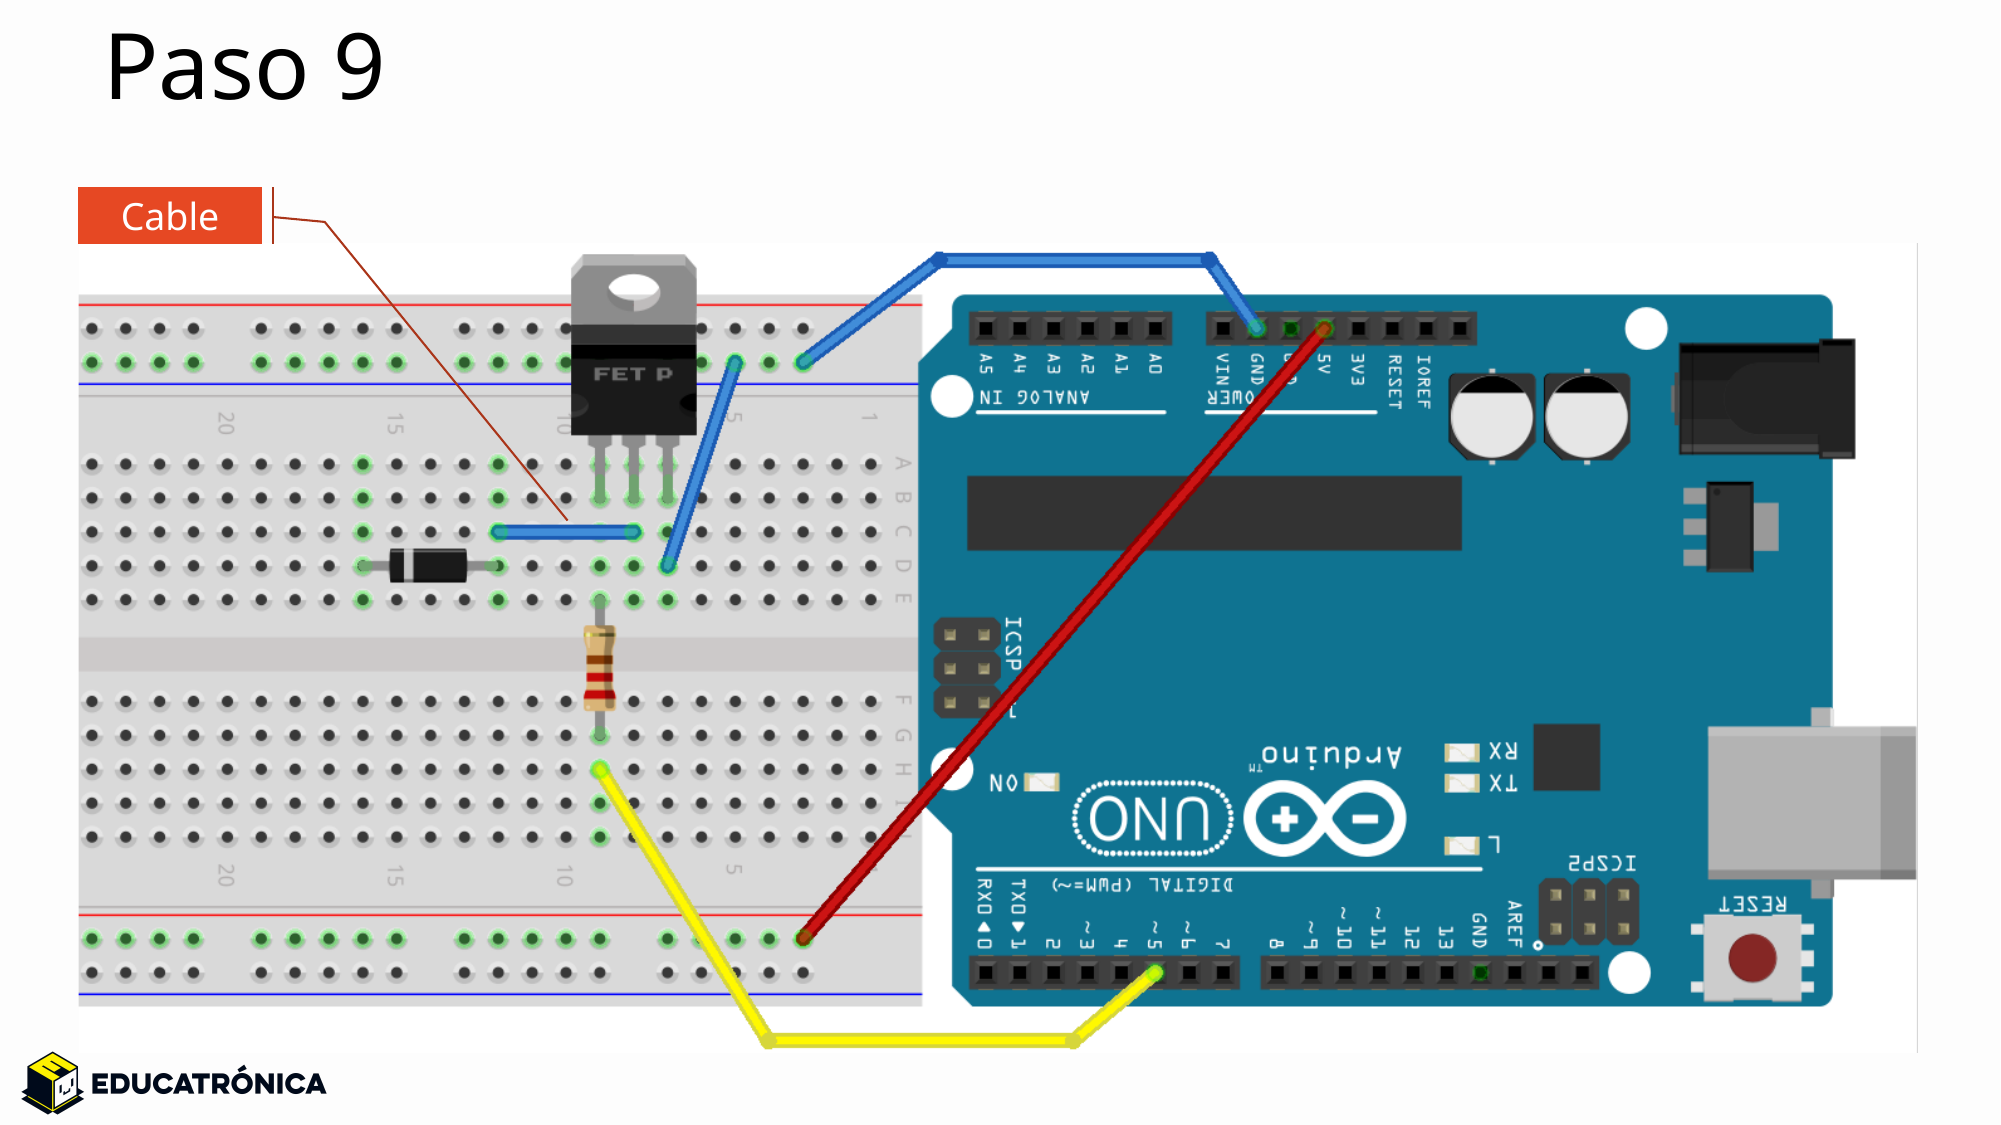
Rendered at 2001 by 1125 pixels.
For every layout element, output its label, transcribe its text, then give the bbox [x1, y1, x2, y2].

title Paso 9 [88, 7, 1912, 133]
picture [19, 243, 1921, 1118]
text_box Cable [272, 187, 344, 243]
text_box Cable [78, 187, 262, 243]
